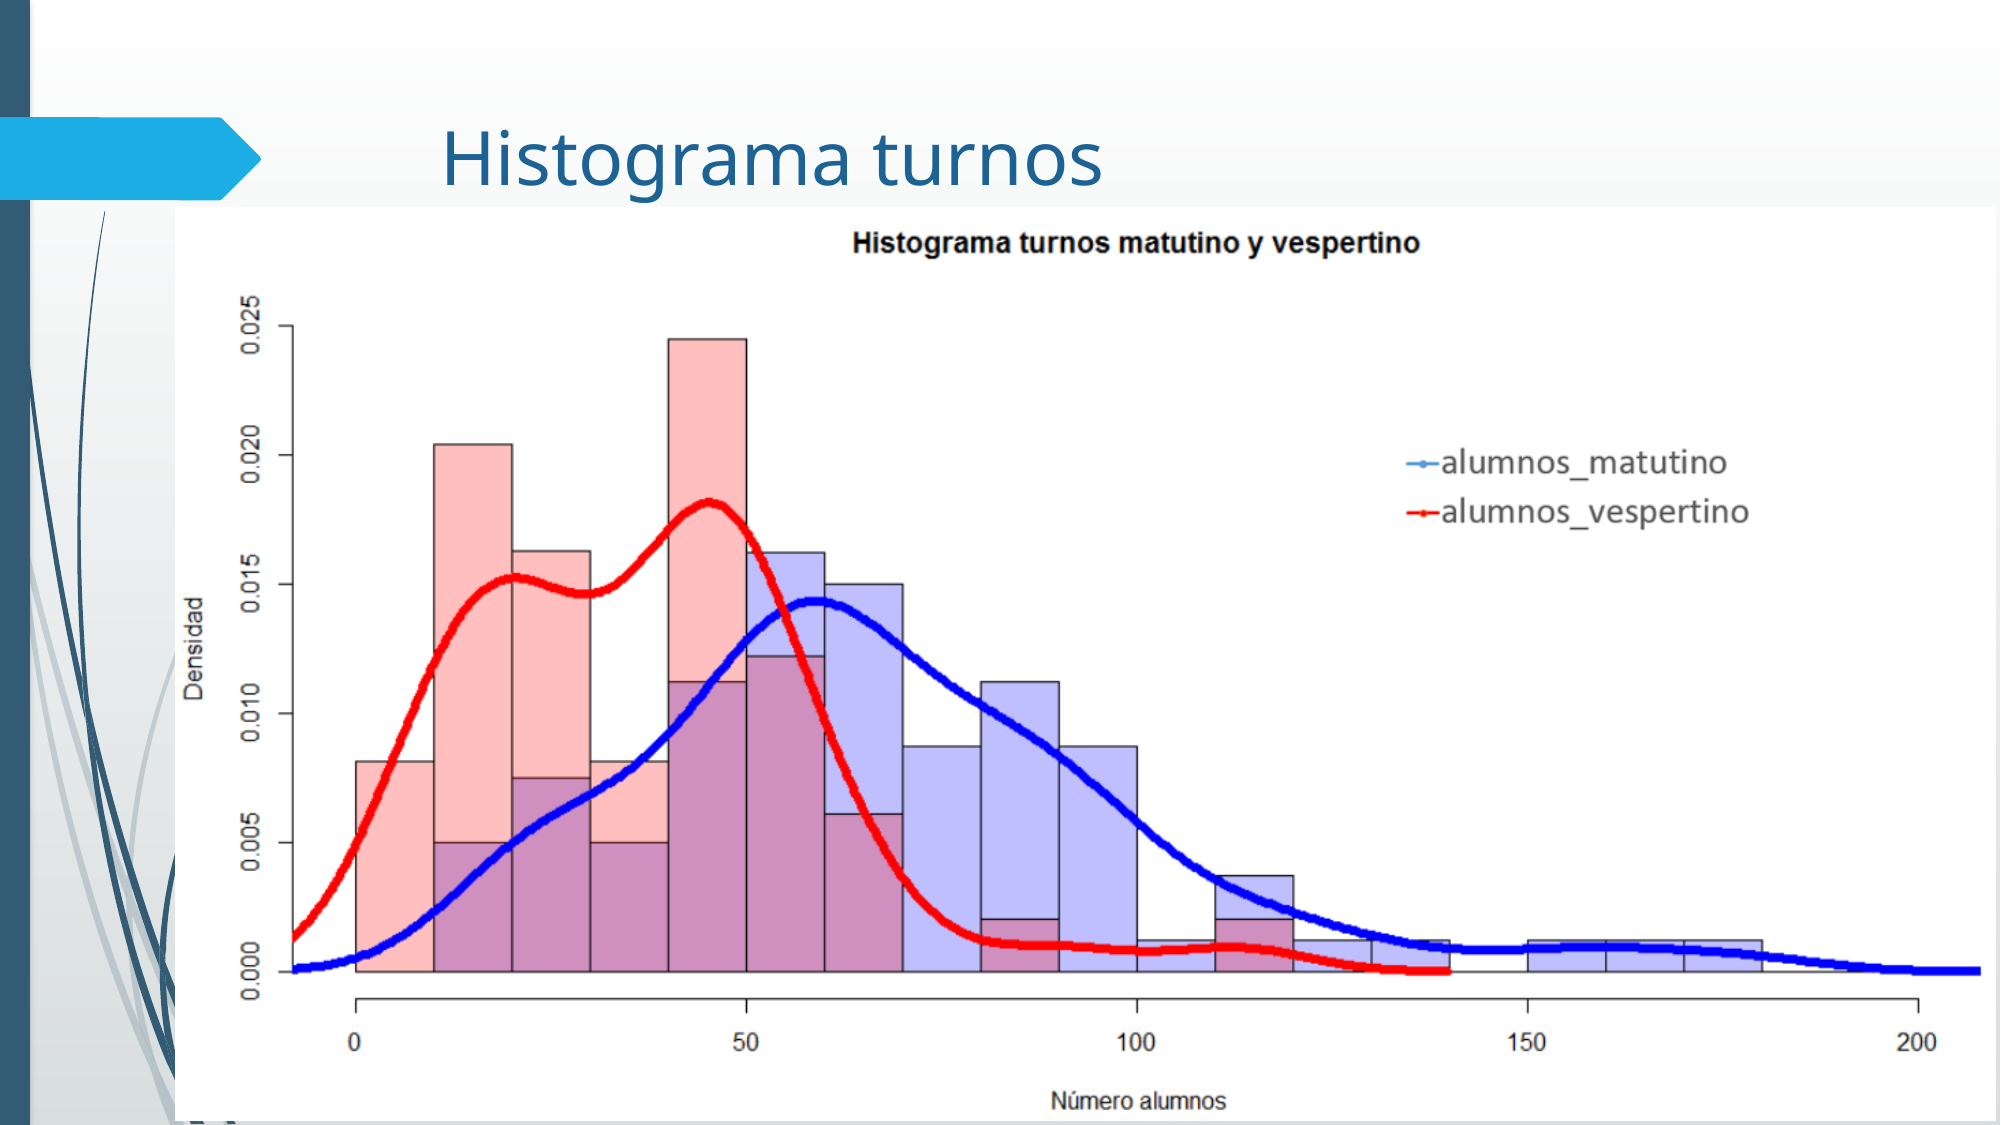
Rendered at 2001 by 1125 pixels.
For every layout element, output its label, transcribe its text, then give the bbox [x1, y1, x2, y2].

title Histograma turnos [425, 102, 1382, 206]
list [175, 206, 1996, 1122]
